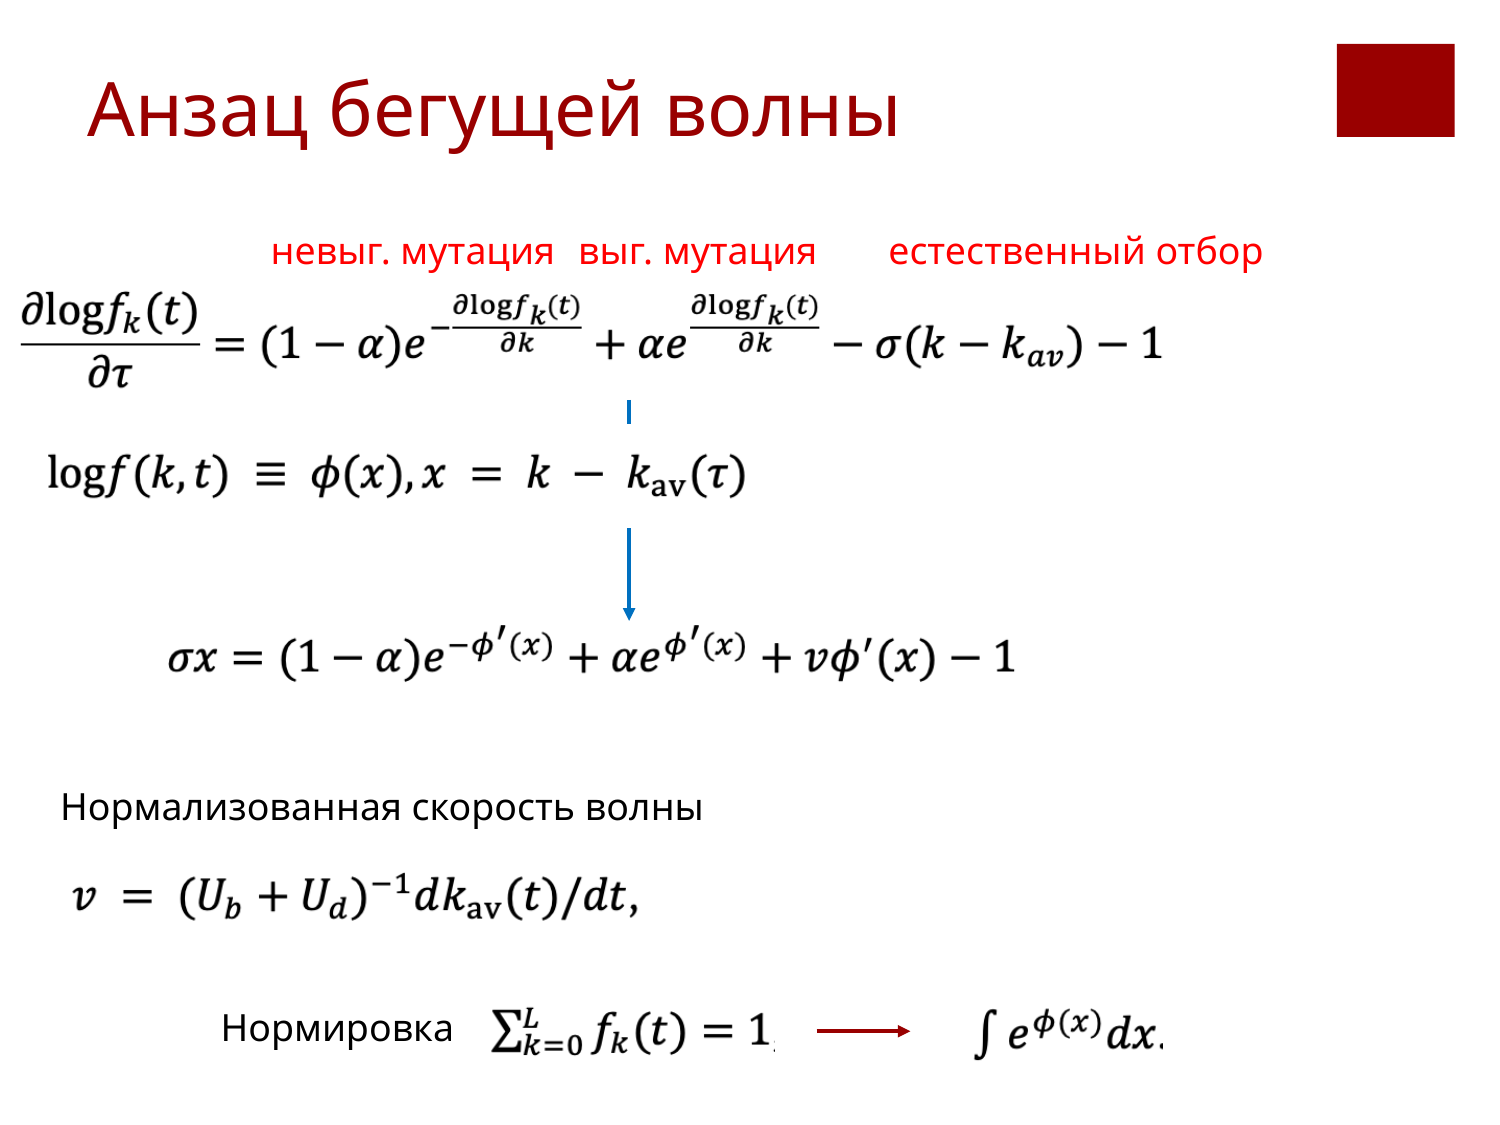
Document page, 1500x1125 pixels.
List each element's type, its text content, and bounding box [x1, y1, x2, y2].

picture [482, 985, 776, 1077]
text_box Нормировка [205, 996, 470, 1057]
picture [20, 424, 776, 528]
picture [961, 985, 1163, 1076]
text_box Нормализованная скорость волны [45, 775, 720, 836]
picture [142, 601, 1037, 701]
picture [0, 270, 1180, 401]
title Анзац бегущей волны [72, 0, 1140, 159]
text_box выг. мутация [563, 219, 833, 270]
text_box невыг. мутация [255, 219, 563, 270]
text_box естественный отбор [873, 219, 1280, 280]
picture [36, 853, 676, 944]
